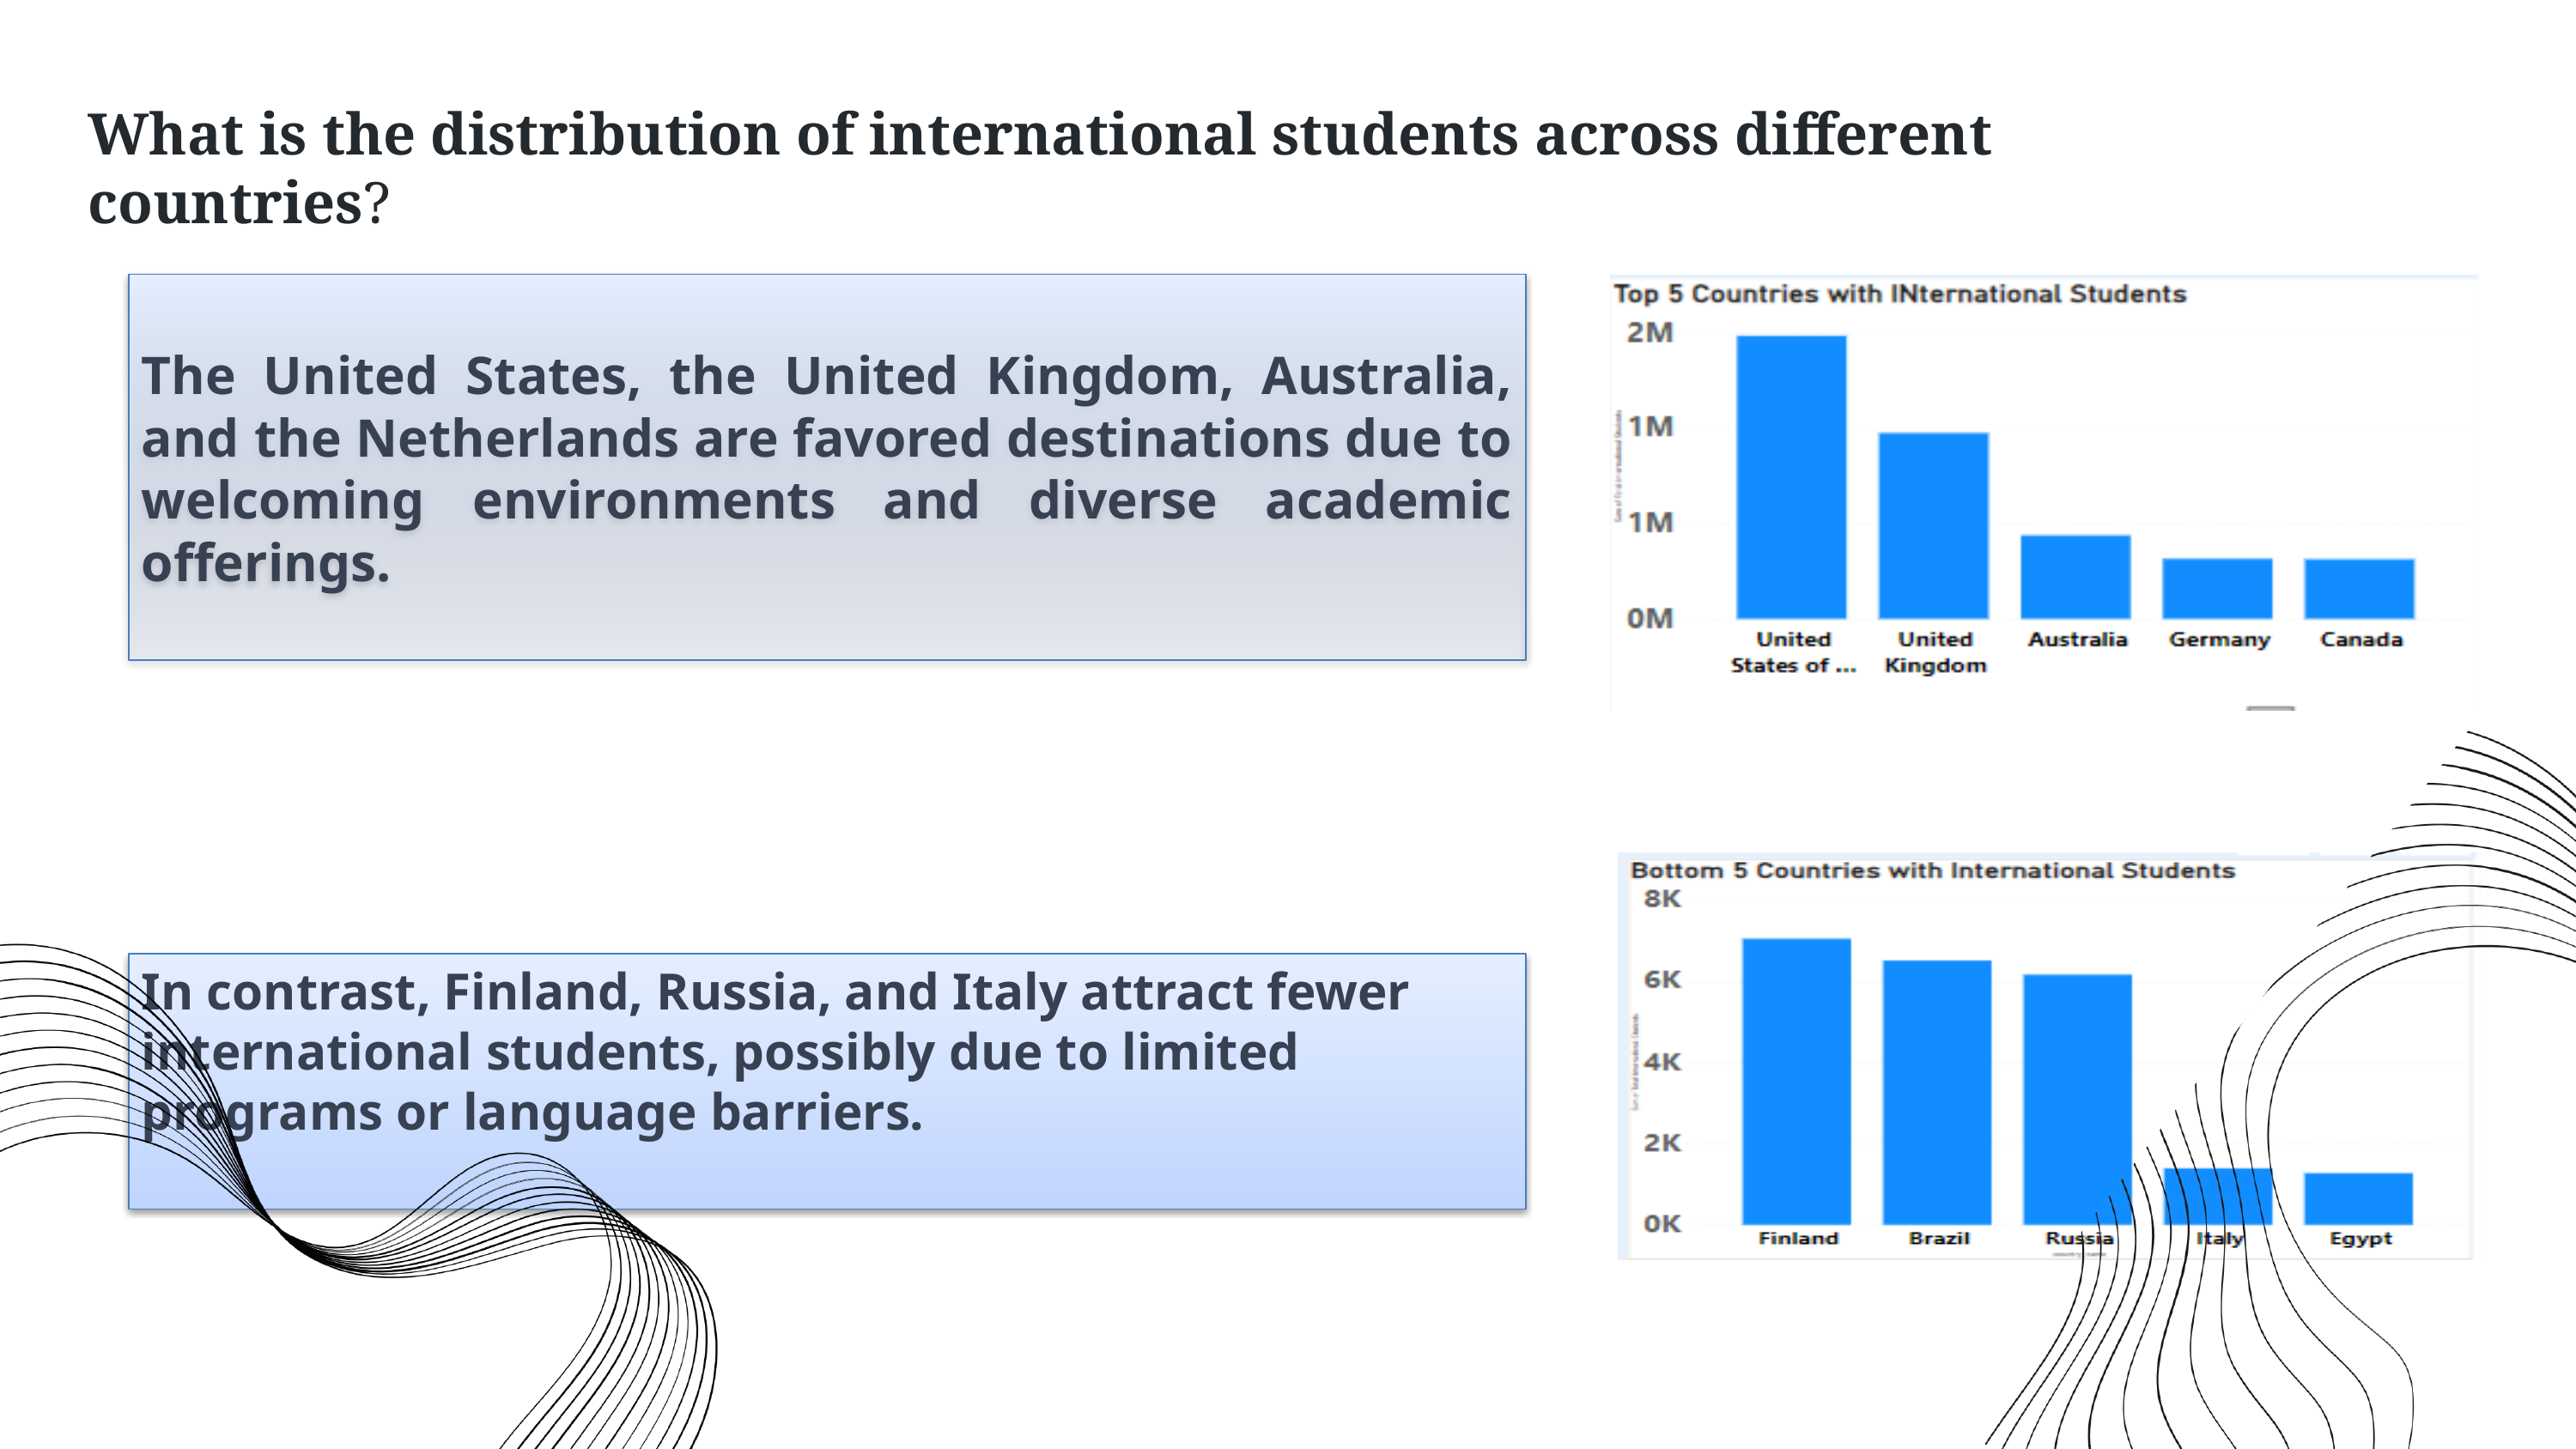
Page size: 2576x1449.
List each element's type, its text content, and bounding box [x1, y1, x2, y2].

text_box [0, 928, 719, 1449]
text_box In contrast, Finland, Russia, and Italy attract fewer international students, possibly due to limited programs or language barriers. [719, 953, 1527, 1210]
picture [1609, 275, 2482, 711]
text_box What is the distribution of international students across different countries? [75, 91, 2190, 241]
text_box [1942, 703, 2576, 1449]
text_box The United States, the United Kingdom, Australia, and the Netherlands are favored destinations due to welcoming environments and diverse academic offerings. [128, 274, 1527, 661]
picture [1618, 852, 2482, 1260]
